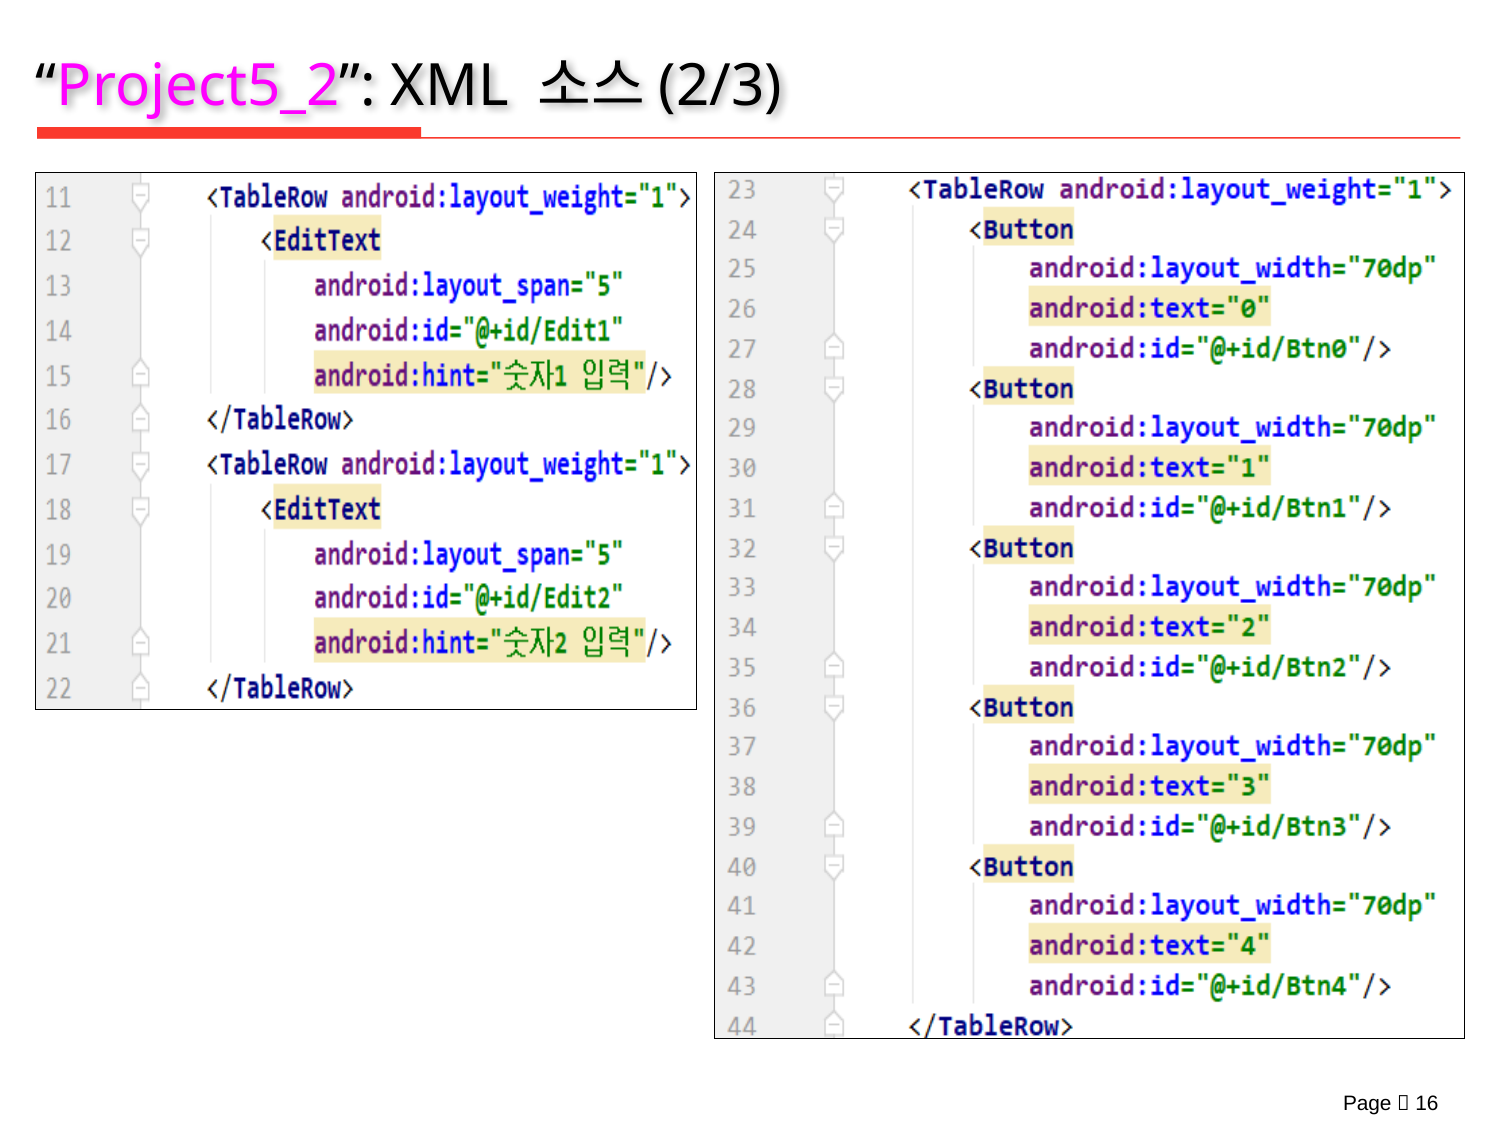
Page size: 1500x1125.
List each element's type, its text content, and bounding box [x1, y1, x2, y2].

picture [714, 172, 1465, 1039]
picture [35, 172, 697, 710]
title “Project5_2”: XML 소스(2/3) [35, 47, 1434, 142]
